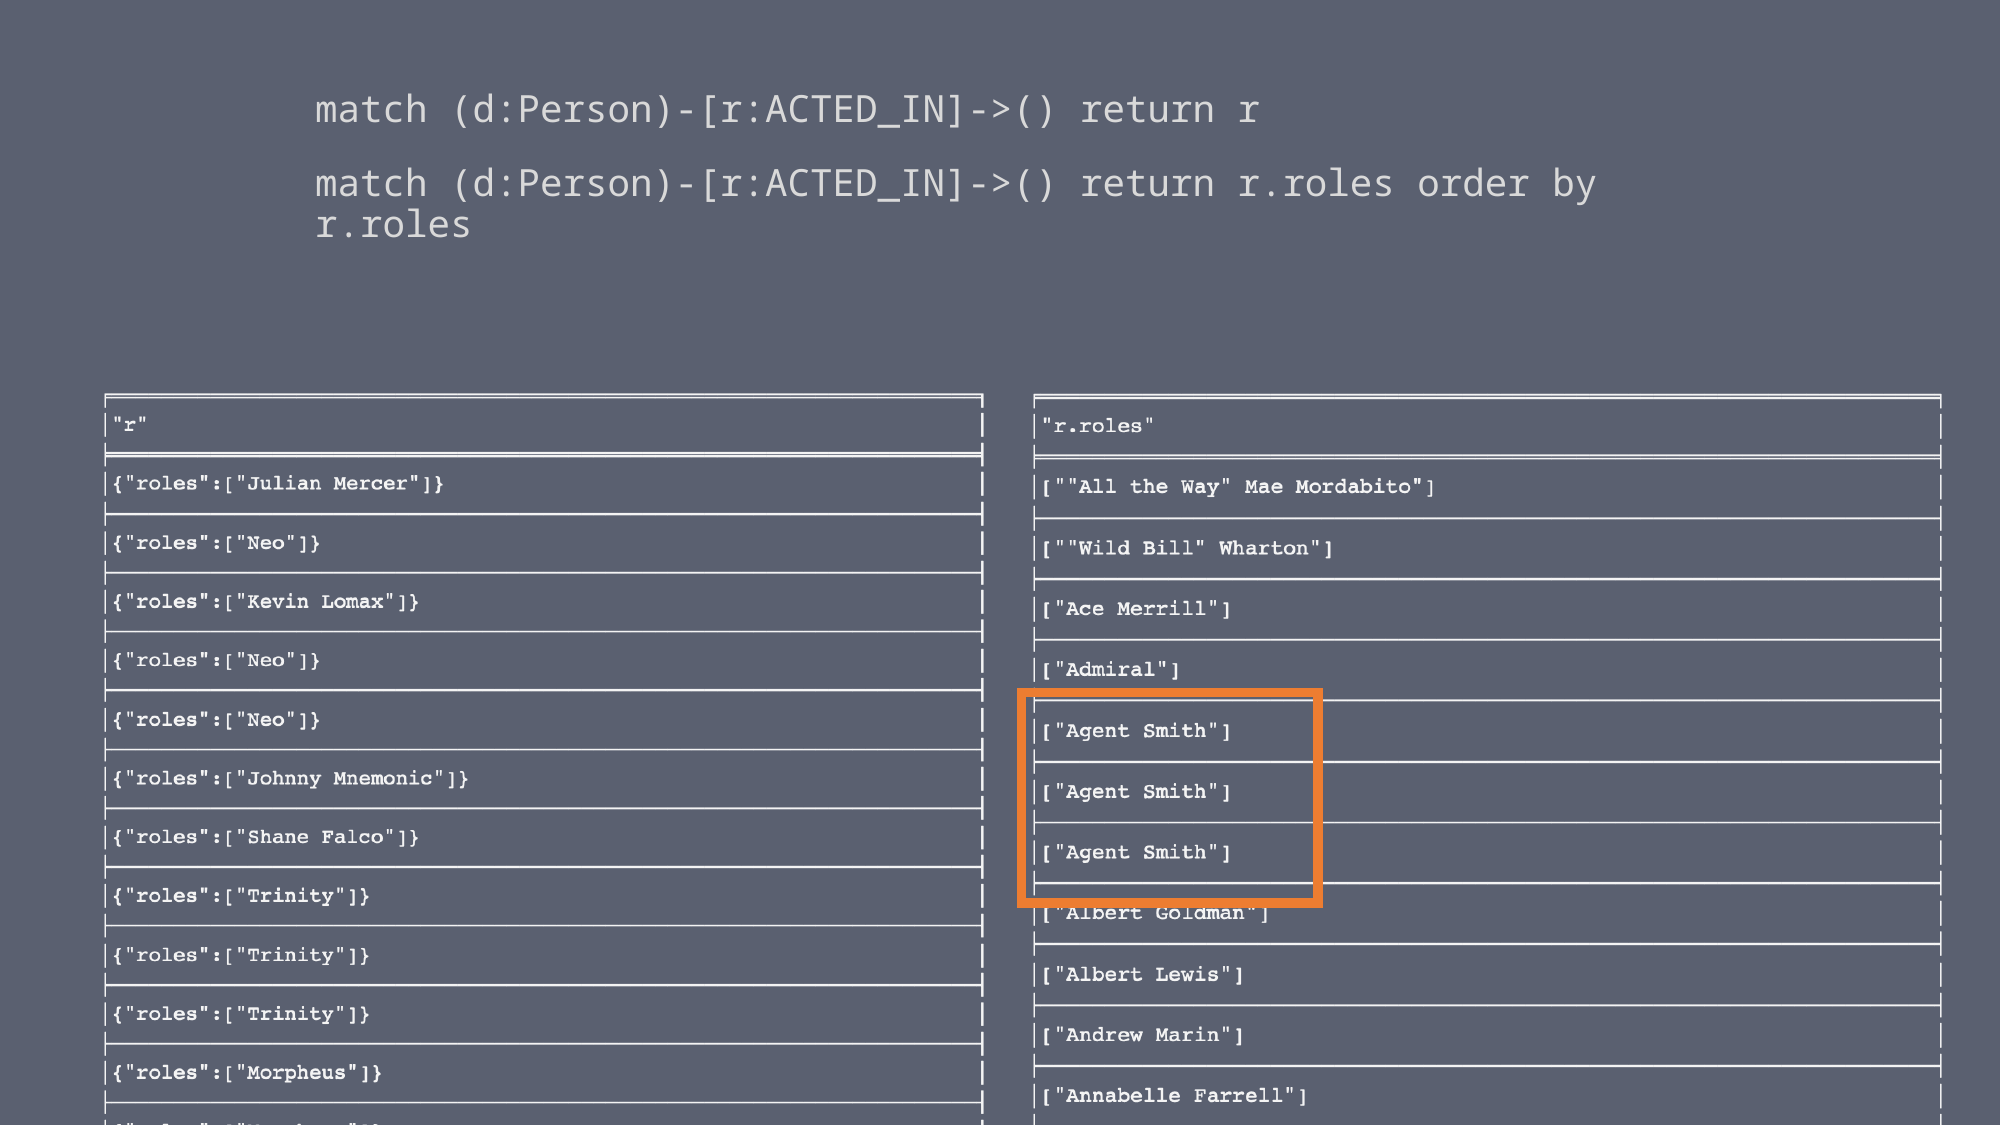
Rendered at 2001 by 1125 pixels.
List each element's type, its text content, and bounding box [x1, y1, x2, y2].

text_box match (d:Person)-[r:ACTED_IN]->() return r.roles order by r.roles [300, 117, 1700, 293]
title match (d:Person)-[r:ACTED_IN]->() return r [300, 22, 1700, 117]
picture [1021, 386, 1954, 1125]
picture [94, 386, 1001, 1125]
